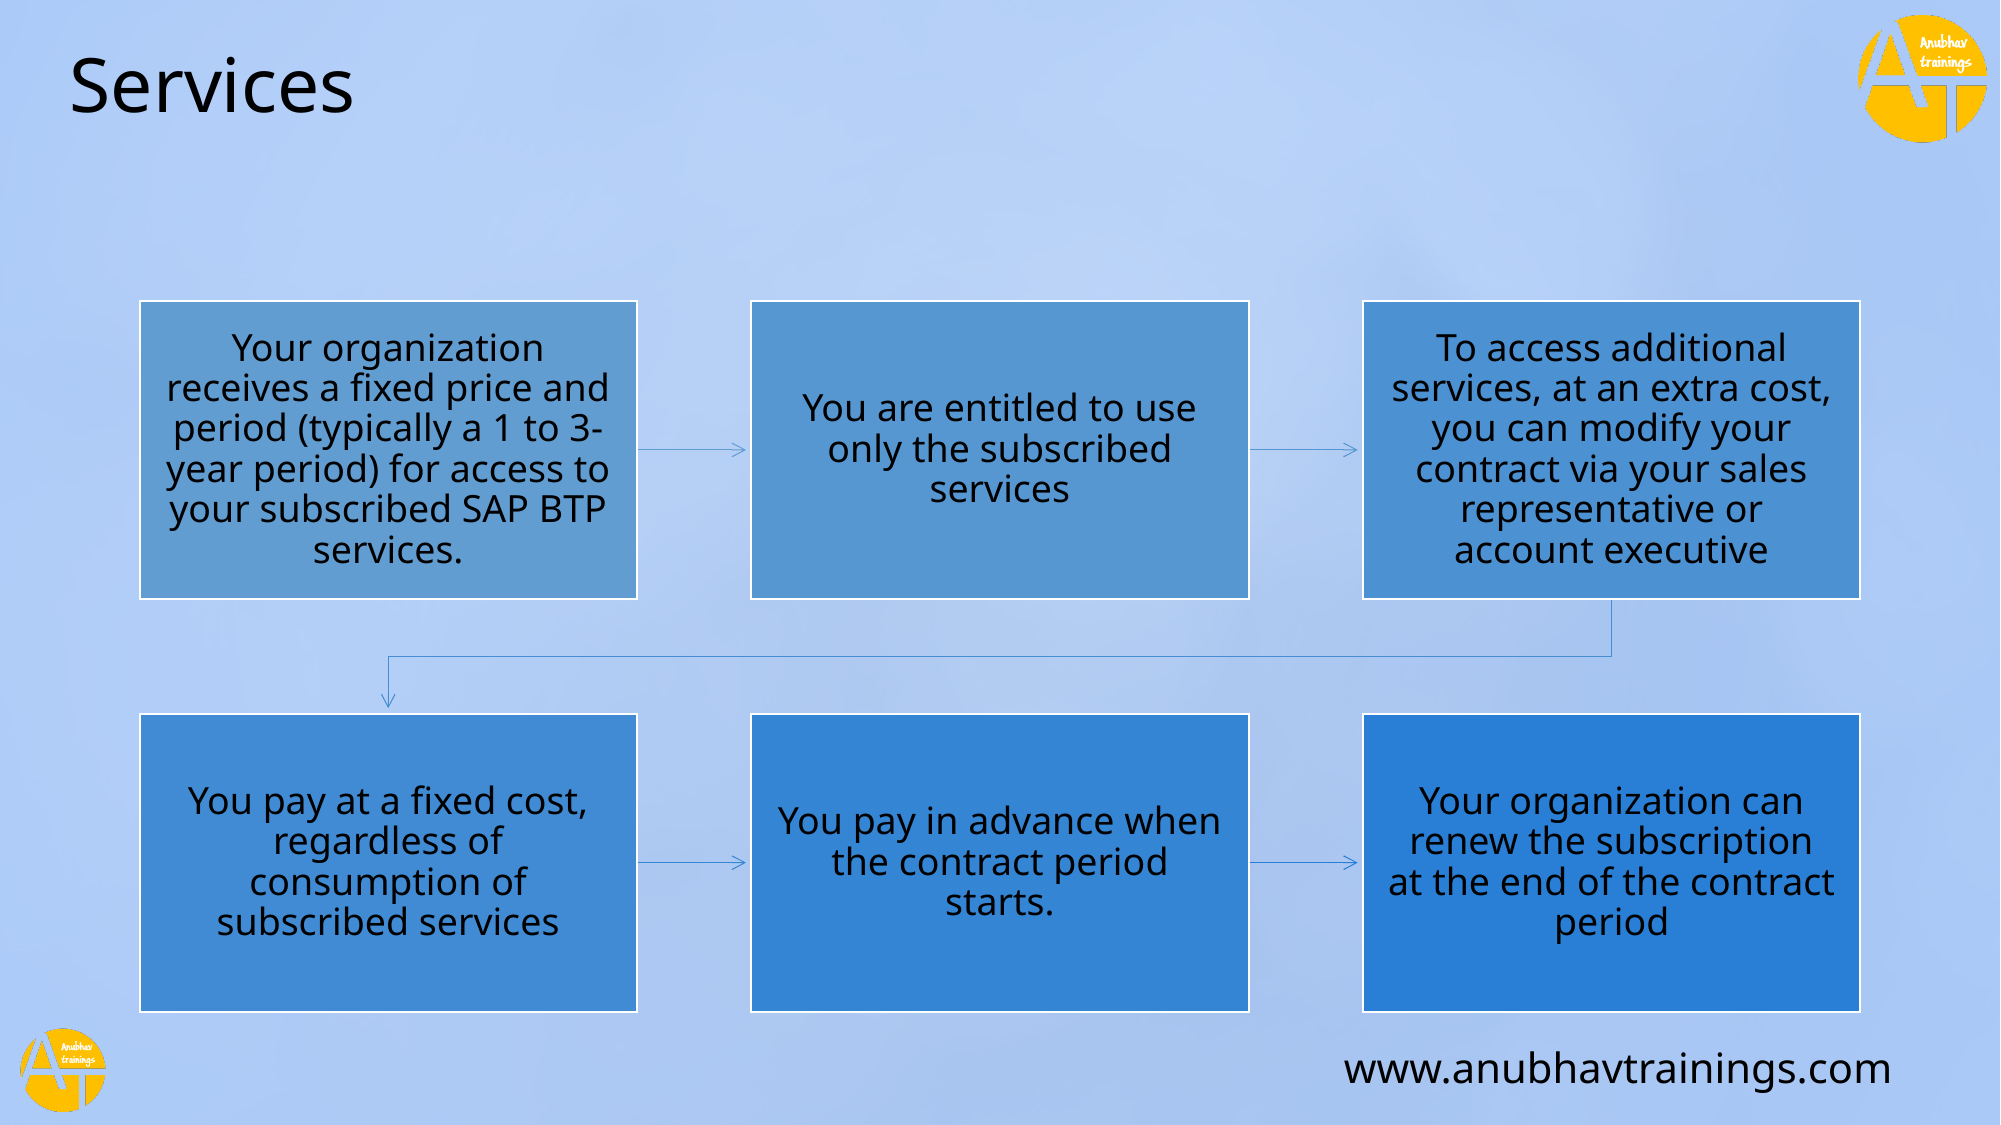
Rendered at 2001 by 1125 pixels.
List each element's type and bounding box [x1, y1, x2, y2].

list [137, 299, 1863, 1014]
picture [0, 0, 2000, 1125]
